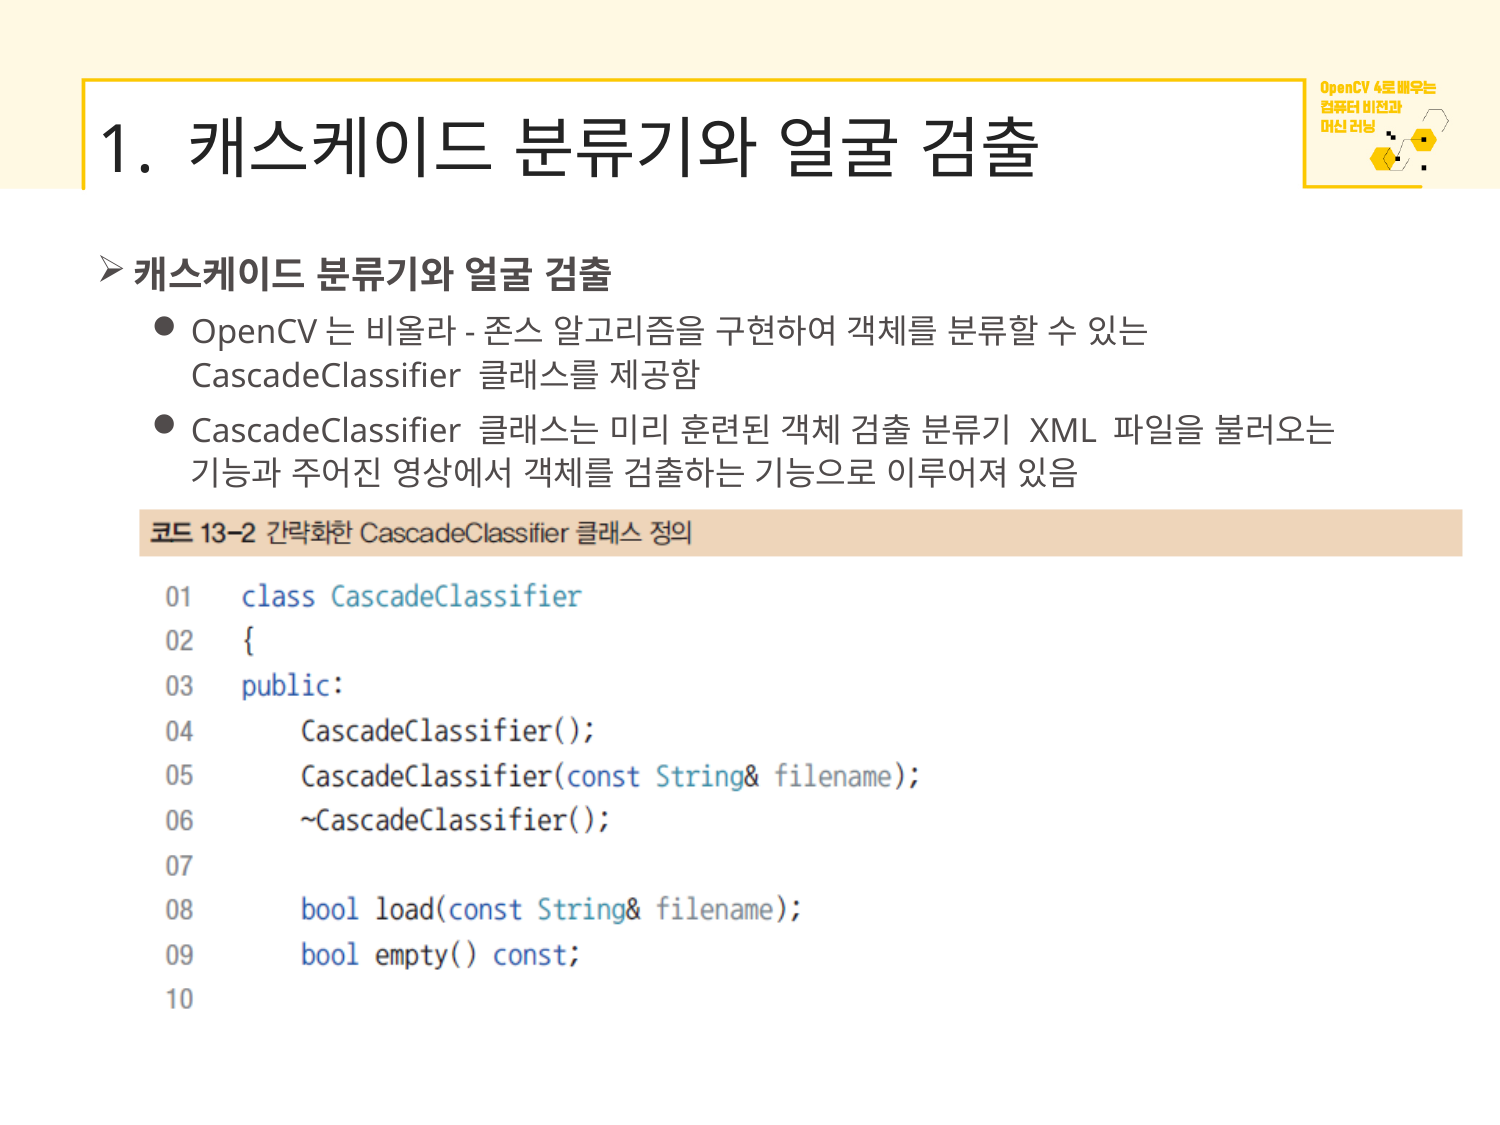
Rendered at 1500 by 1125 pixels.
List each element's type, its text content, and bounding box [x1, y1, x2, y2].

picture [0, 0, 1500, 1125]
title 1. 캐스케이드 분류기와 얼굴 검출 [82, 61, 1413, 193]
list 캐스케이드 분류기와 얼굴 검출 OpenCV는 비올라-존스 알고리즘을 구현하여 객체를 분류할 수 있는 CascadeClassifier 클래스를 제공함 CascadeClassifier 클래스는 미리 훈련된 객체 검출 분류기 XML 파일을 불러오는 기능과 주어진 영상에서 객체를 검출하는 기능으로 이루어져 있음 [81, 239, 1412, 1054]
